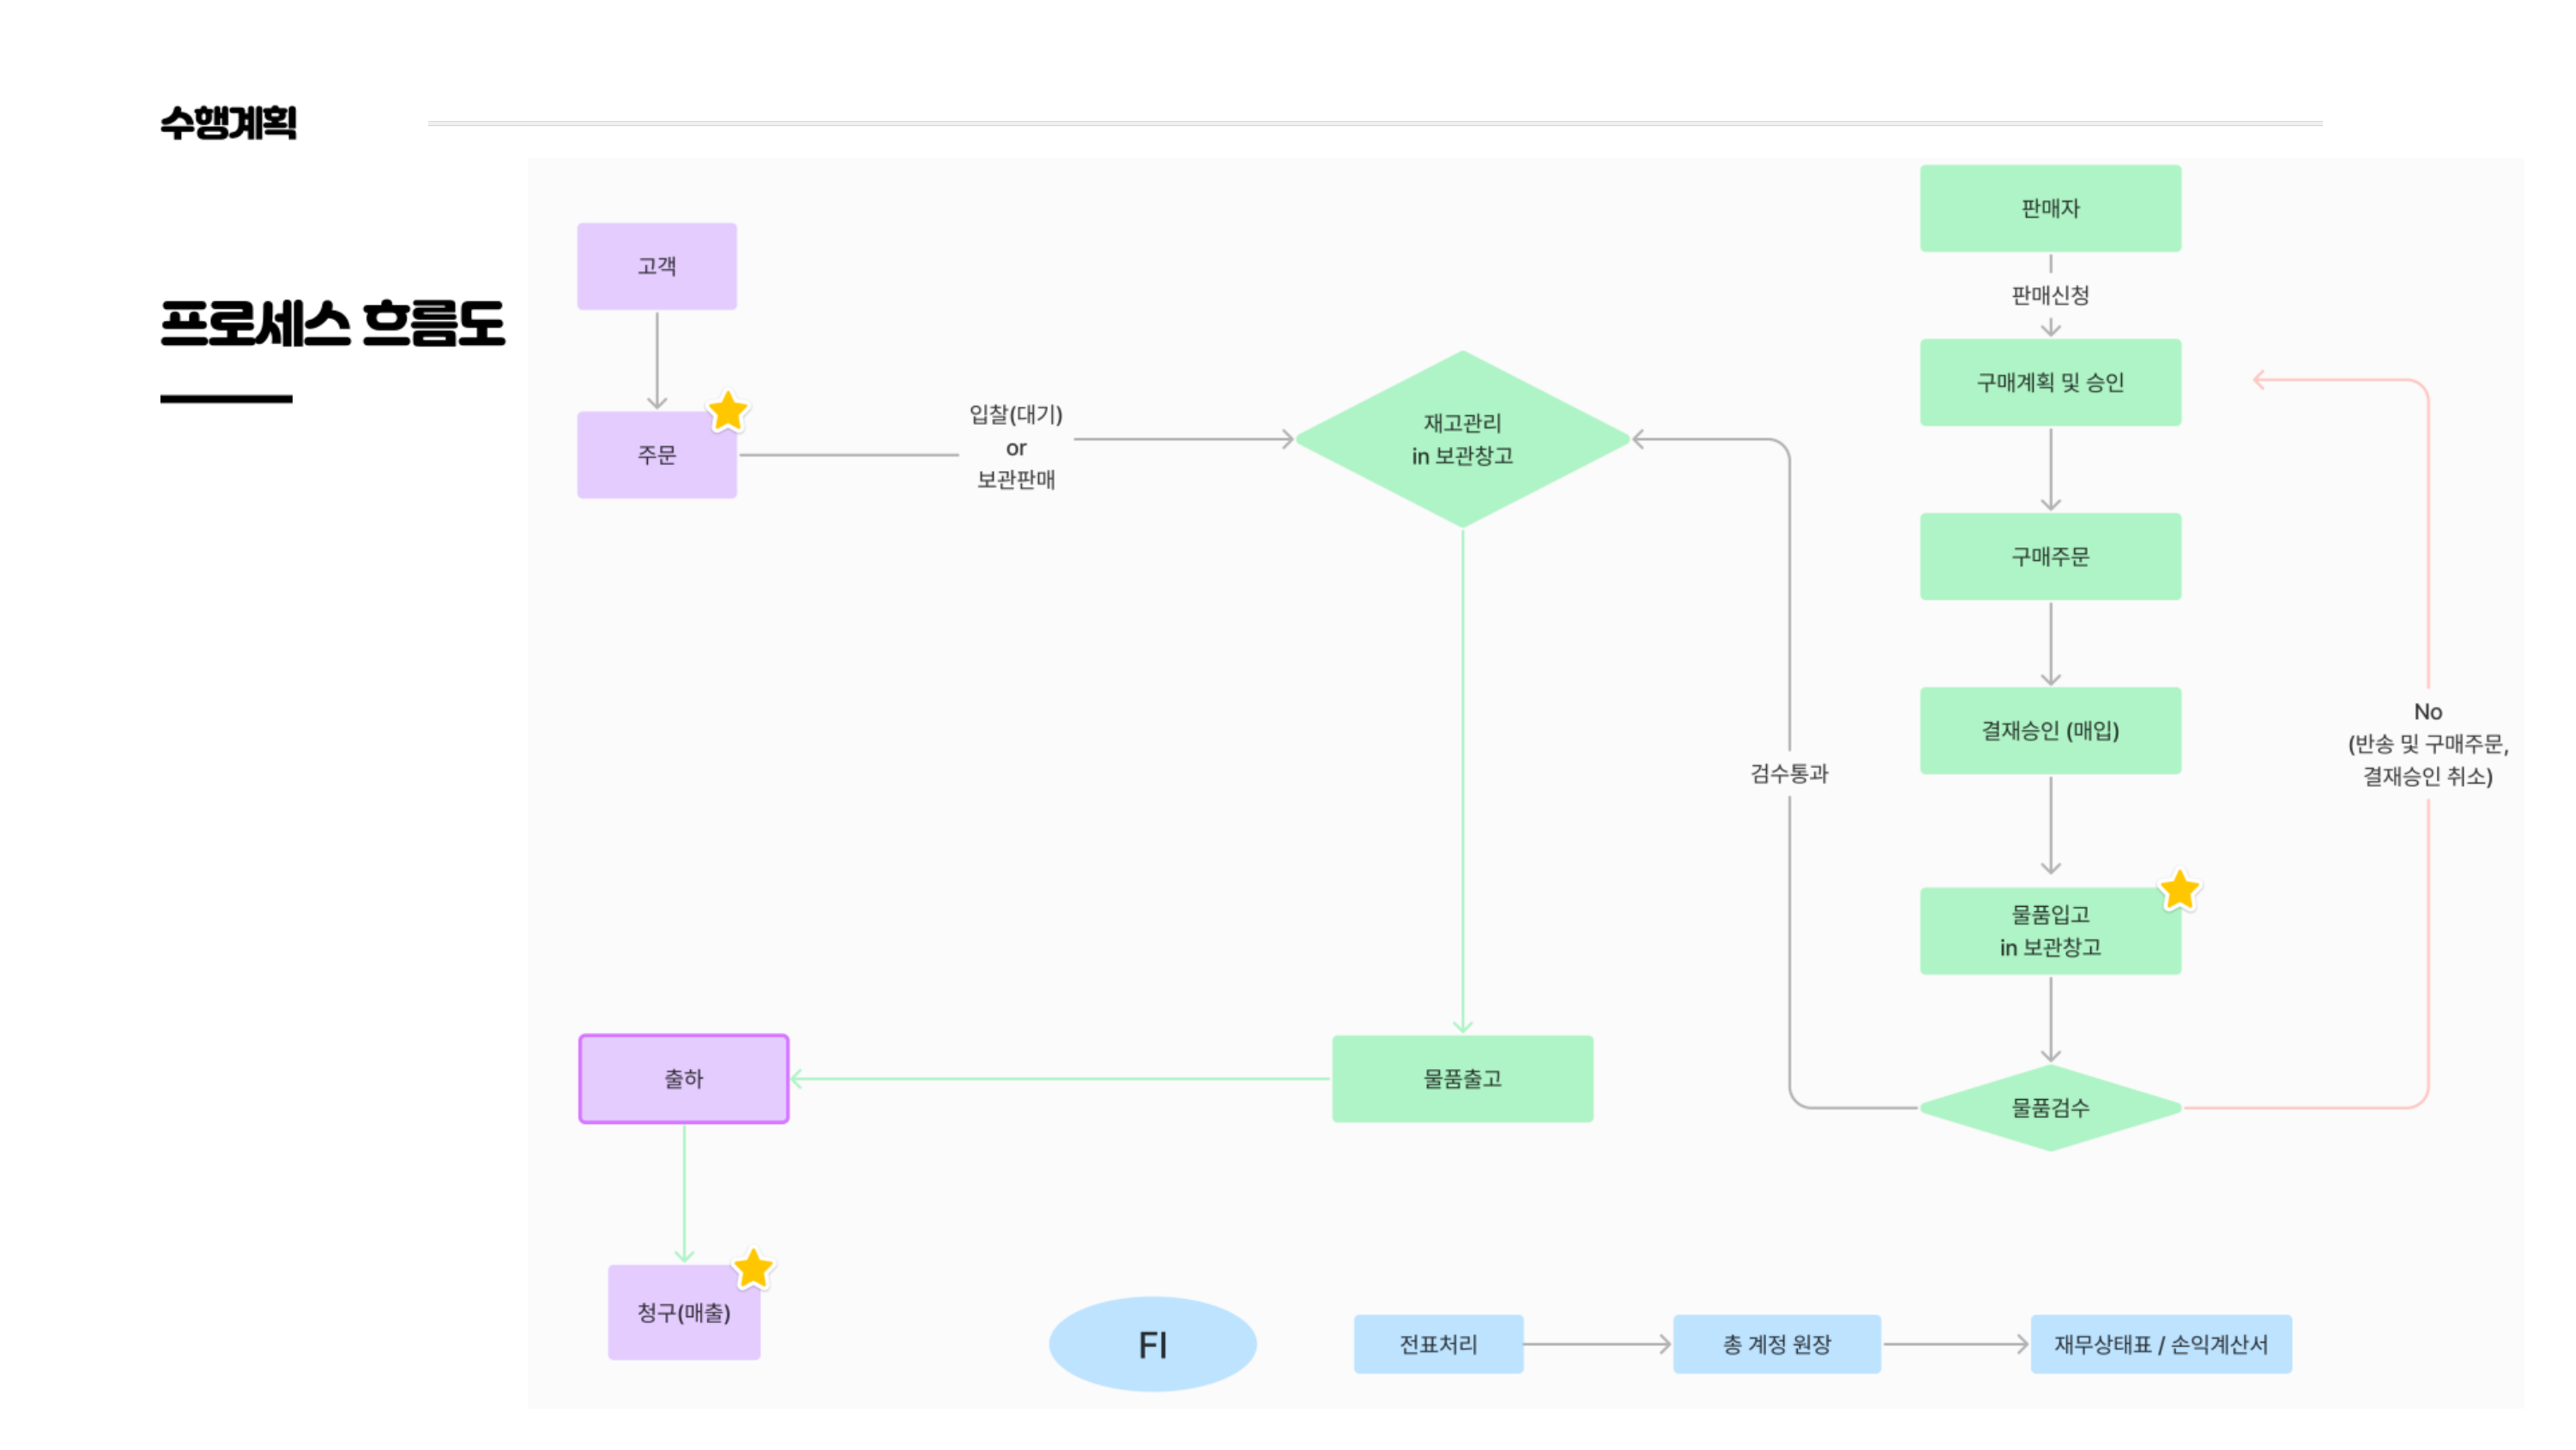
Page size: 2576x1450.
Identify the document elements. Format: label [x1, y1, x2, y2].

text_box [428, 118, 2324, 130]
text_box [160, 384, 293, 415]
picture [145, 275, 528, 475]
text_box [528, 158, 2525, 1409]
picture [149, 89, 330, 233]
